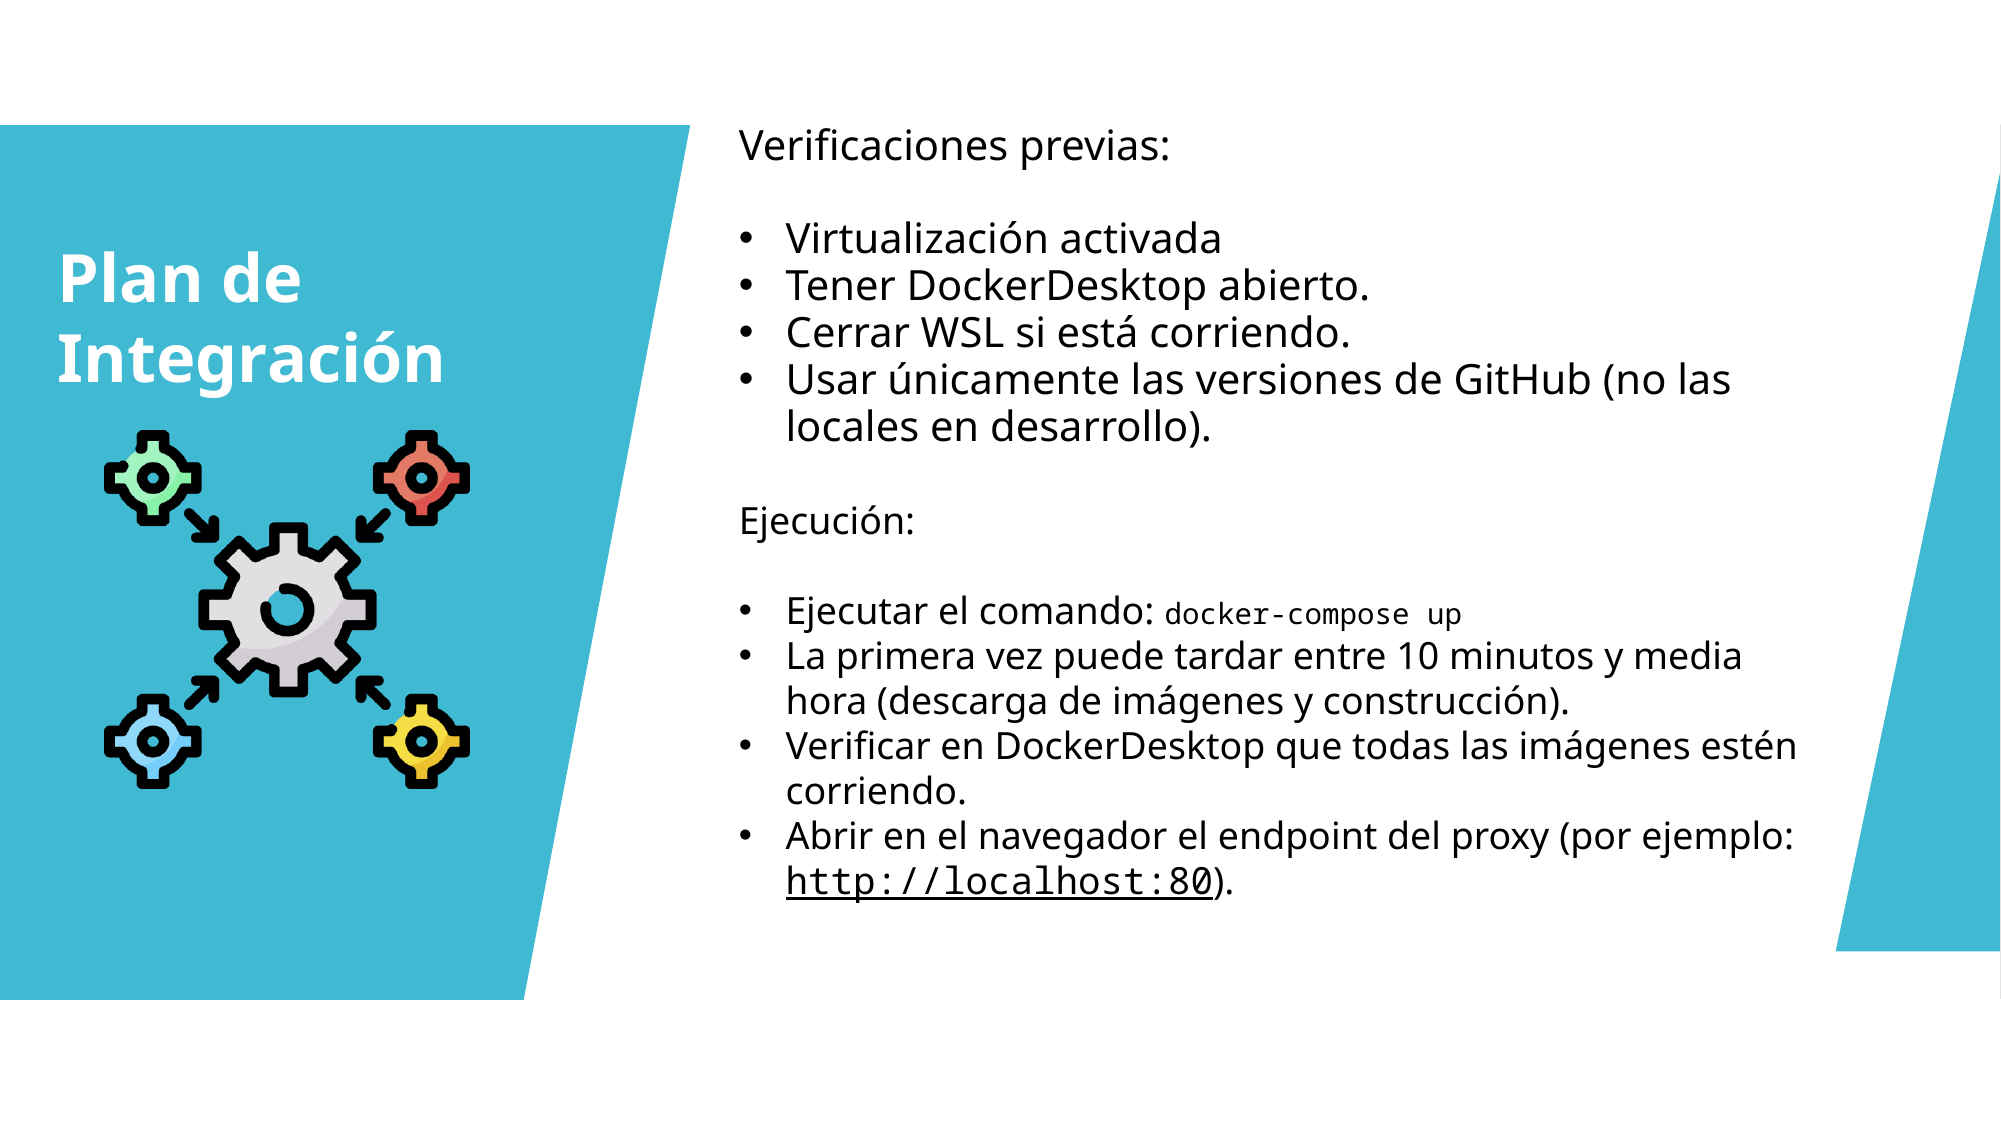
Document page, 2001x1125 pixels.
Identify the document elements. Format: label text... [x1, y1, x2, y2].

picture [104, 430, 470, 789]
text_box ​ Verificaciones previas:​ Virtualización activada Tener DockerDesktop abierto.​ Cerrar WSL si está corriendo.​ Usar únicamente las versiones de GitHub (no las locales en desarrollo). Ejecución: Ejecutar el comando: docker-compose up La primera vez puede tardar entre 10 minutos y media hora (descarga de imágenes y construcción). Verificar en DockerDesktop que todas las imágenes estén corriendo. Abrir en el navegador el endpoint del proxy (por ejemplo: http://localhost:80). [723, 64, 1836, 1011]
text_box [1836, 172, 2000, 953]
text_box [0, 0, 2000, 1125]
text_box [0, 124, 692, 1001]
text_box Plan de Integración [42, 228, 677, 529]
